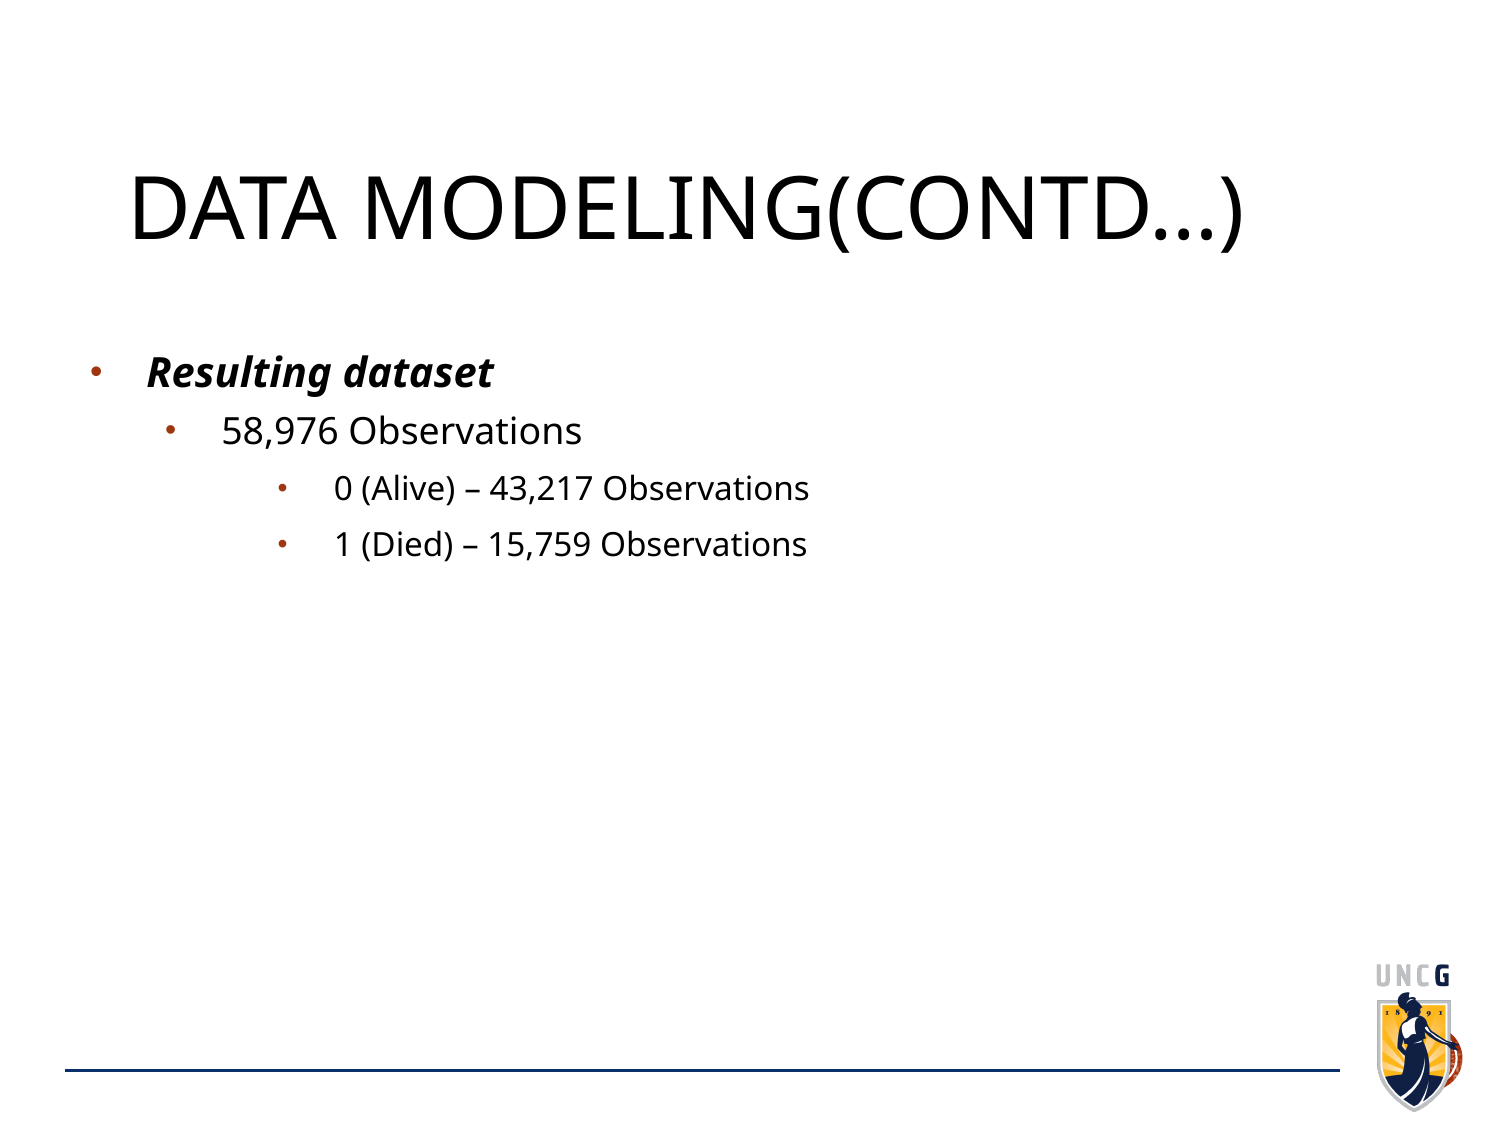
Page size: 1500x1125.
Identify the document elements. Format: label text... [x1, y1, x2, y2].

list Resulting dataset 58,976 Observations 0 (Alive) – 43,217 Observations 1 (Died) – 15,759 Observations [75, 343, 1325, 1076]
picture [1374, 963, 1462, 1113]
title Data Modeling(Contd…) [112, 79, 1388, 344]
